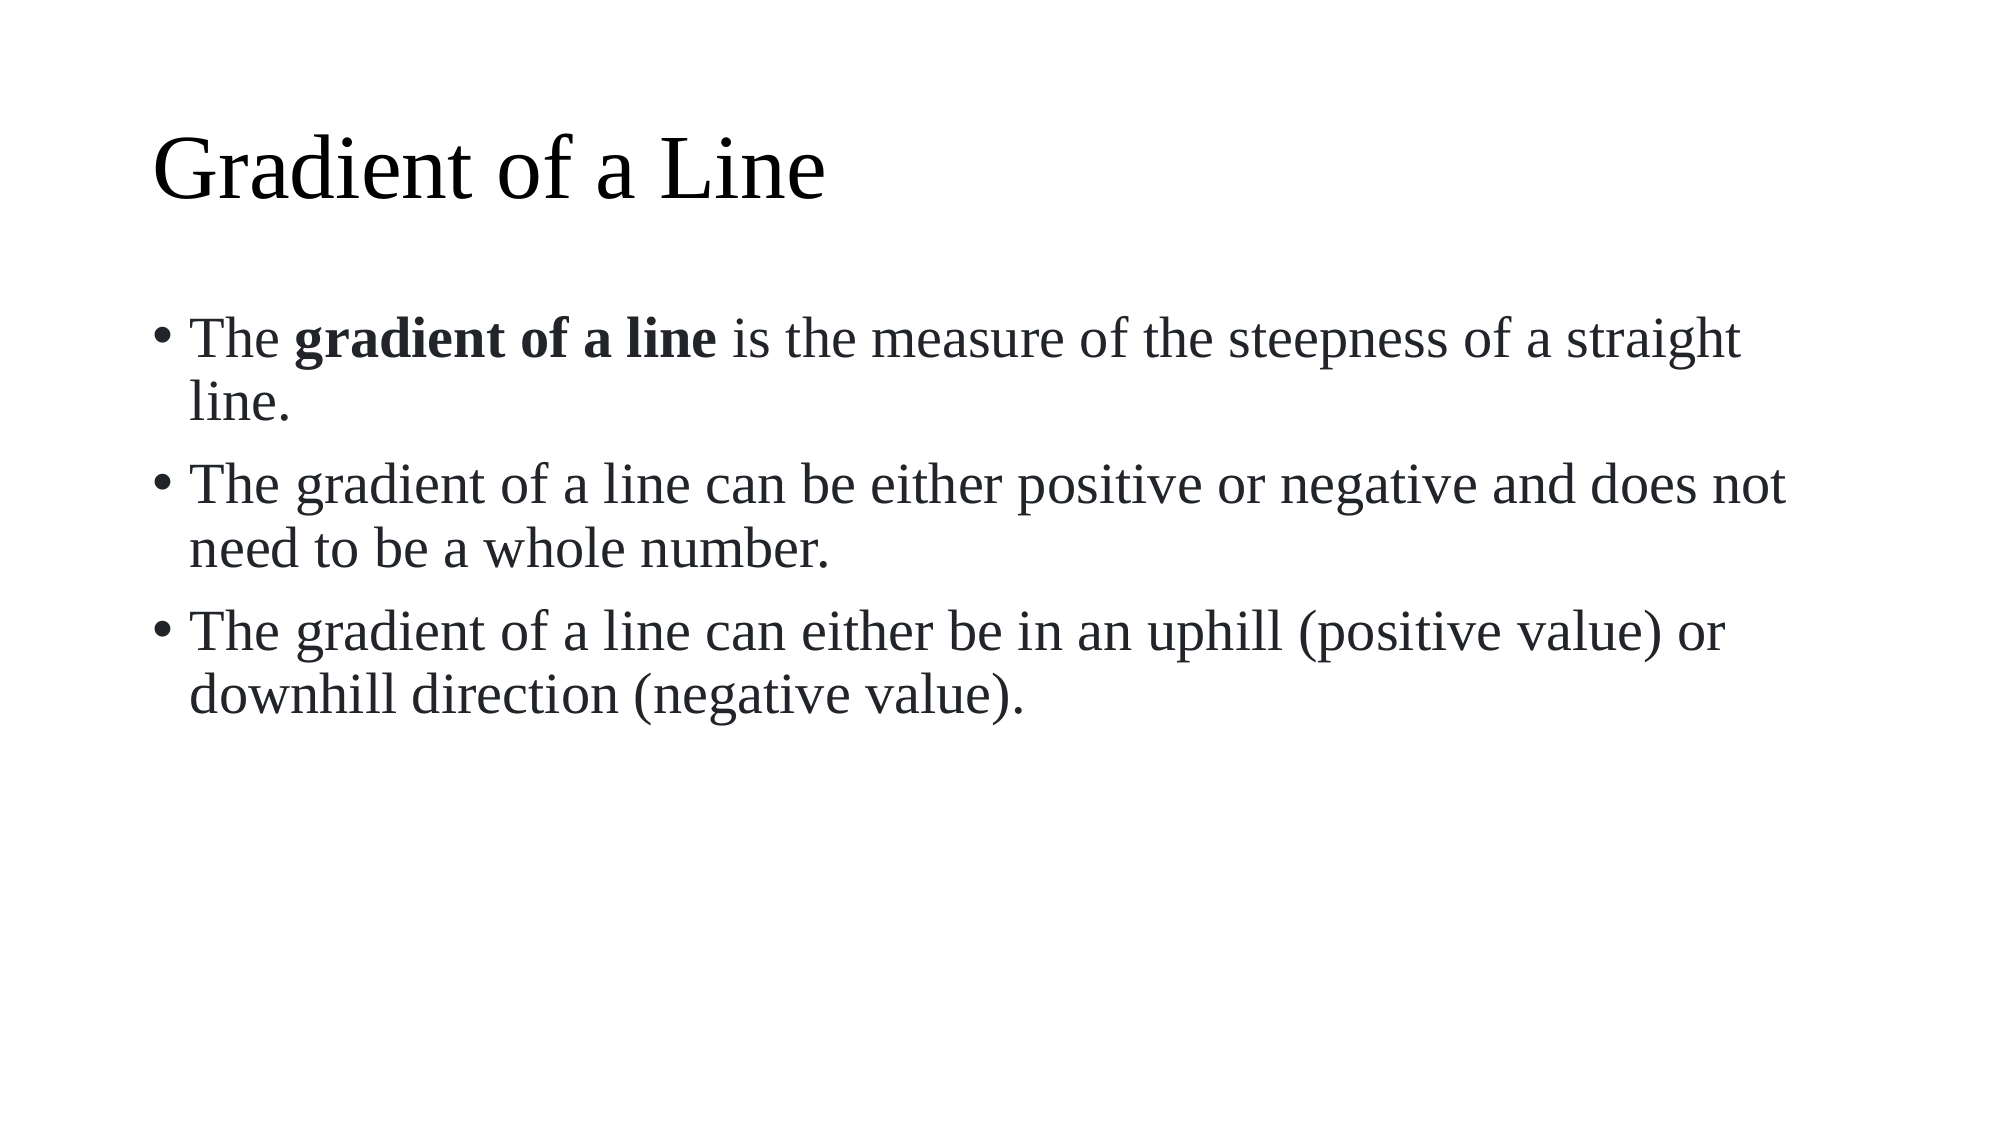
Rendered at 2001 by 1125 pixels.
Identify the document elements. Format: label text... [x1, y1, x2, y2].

title Gradient of a Line [137, 59, 1863, 278]
list The gradient of a line is the measure of the steepness of a straight line. The gradient of a line can be either positive or negative and does not need to be a whole number. The gradient of a line can either be in an uphill (positive value) or downhill direction (negative value). [137, 299, 1863, 1014]
